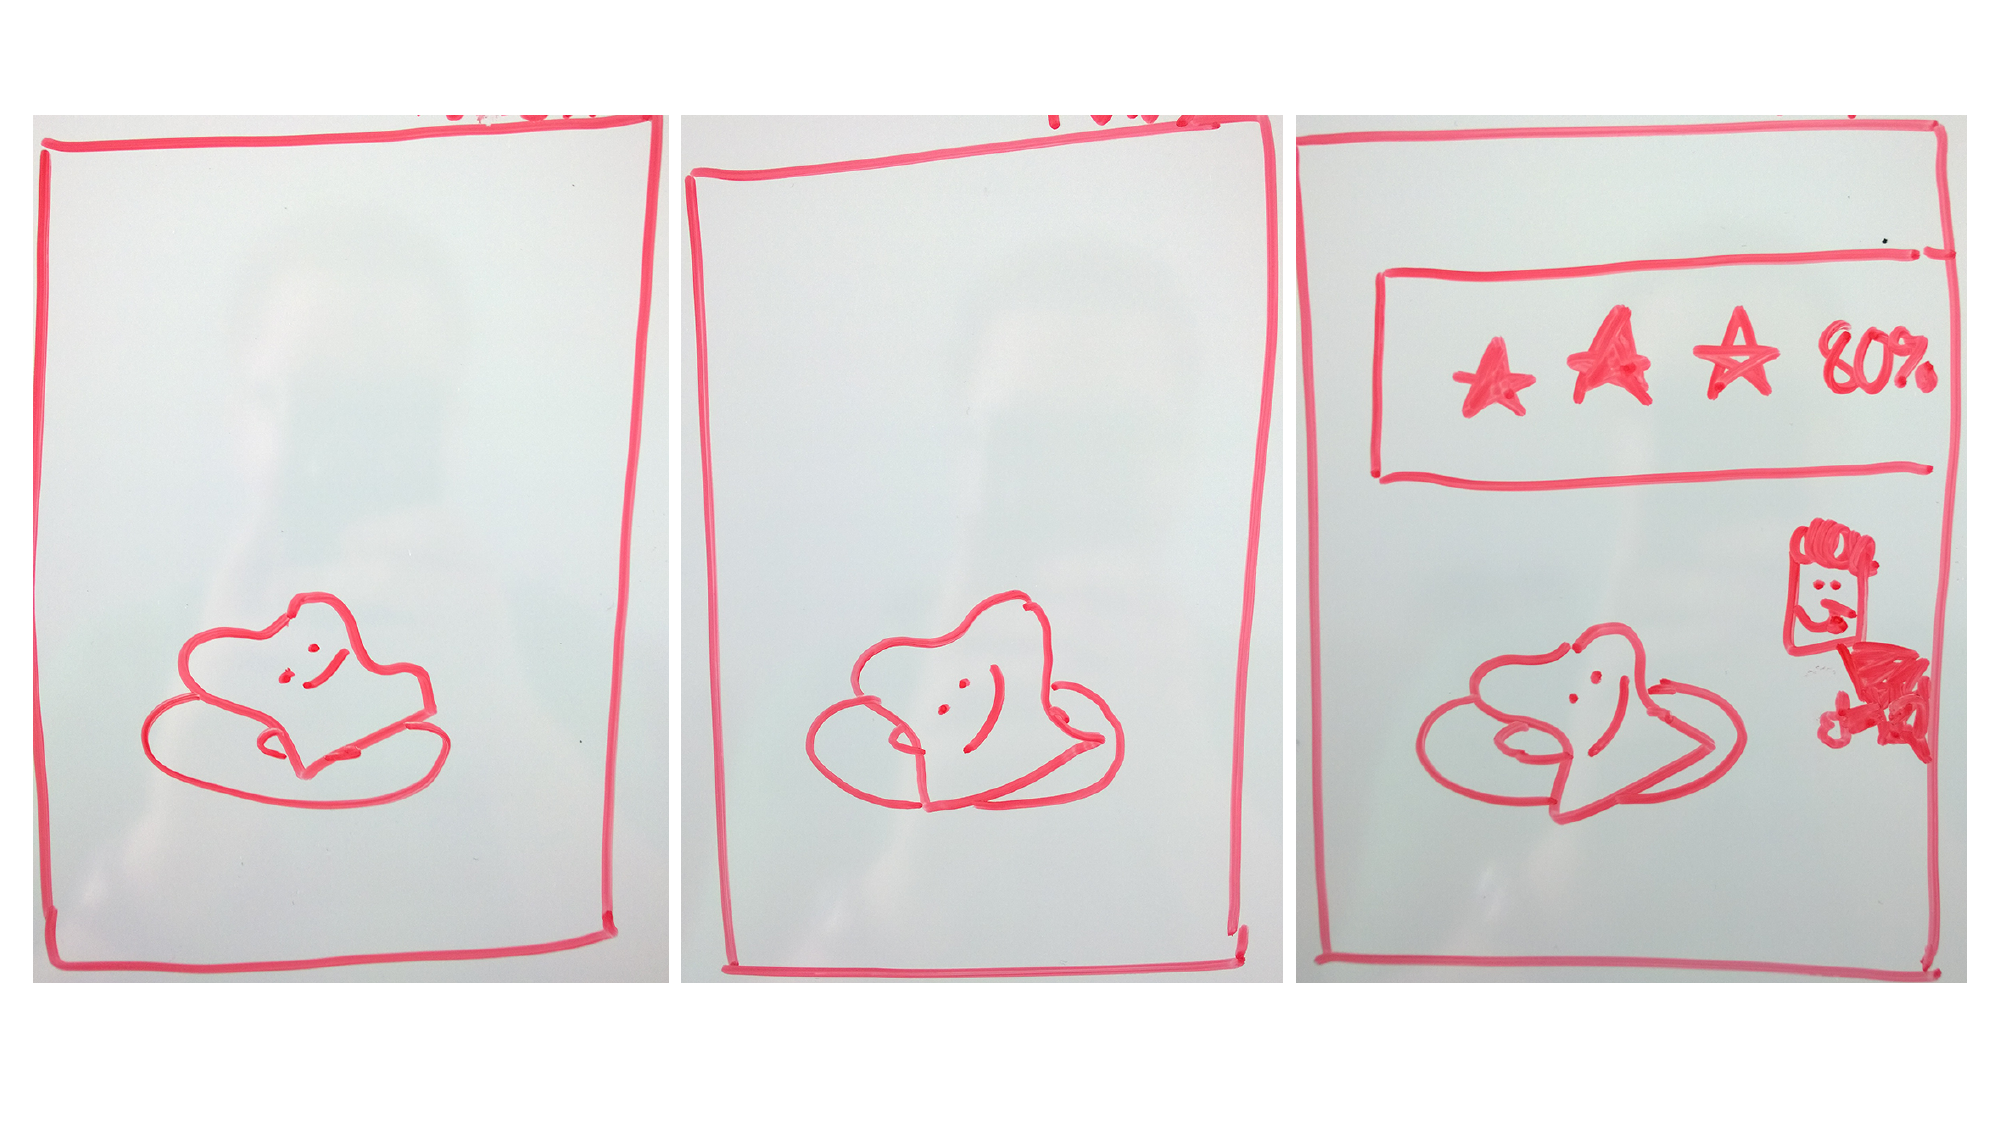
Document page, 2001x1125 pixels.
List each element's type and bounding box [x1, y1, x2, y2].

picture [681, 115, 1283, 983]
picture [33, 115, 669, 983]
picture [1296, 115, 1967, 983]
